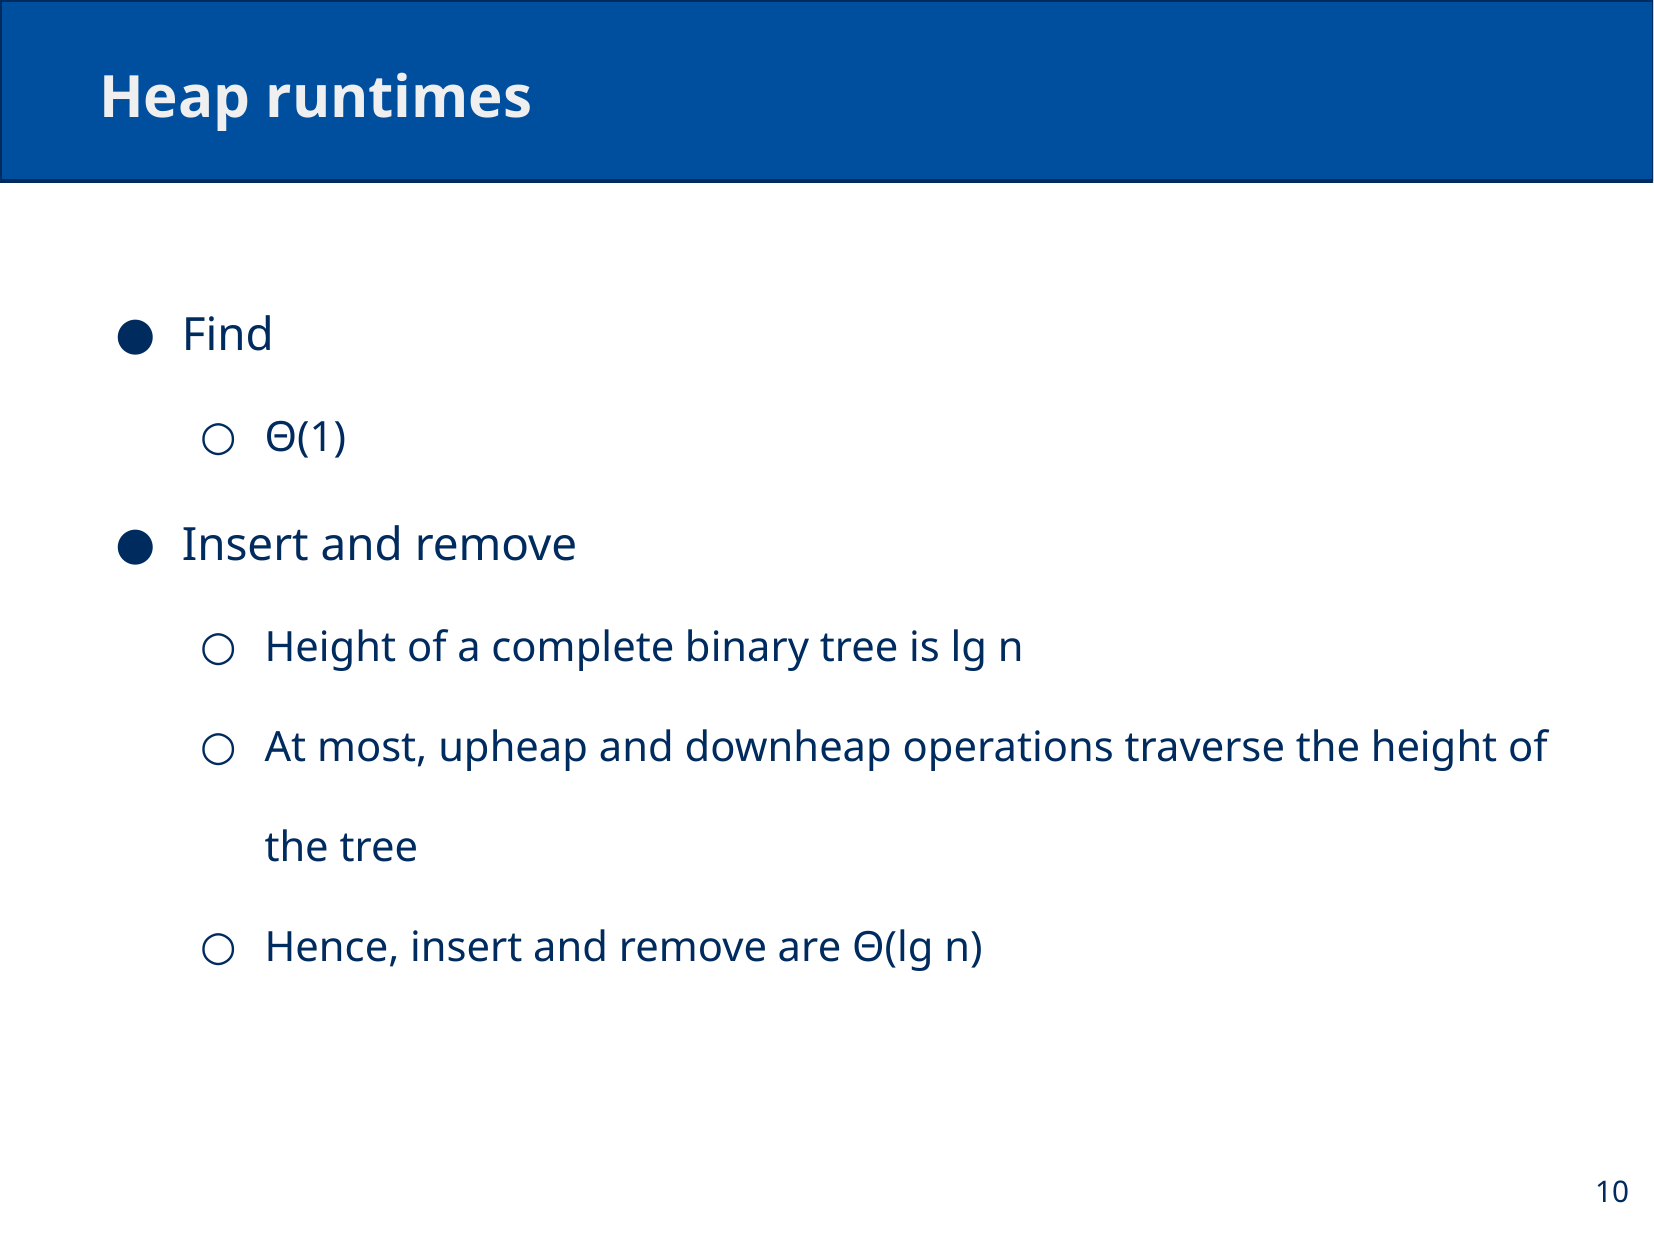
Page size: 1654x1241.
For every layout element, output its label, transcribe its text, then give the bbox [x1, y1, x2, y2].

title Heap runtimes [82, 36, 1571, 146]
slide_number 10 [1546, 1145, 1647, 1241]
list Find Θ(1) Insert and remove Height of a complete binary tree is lg n At most, upheap and downheap operations traverse the height of the tree Hence, insert and remove are Θ(lg n) [82, 232, 1571, 1188]
